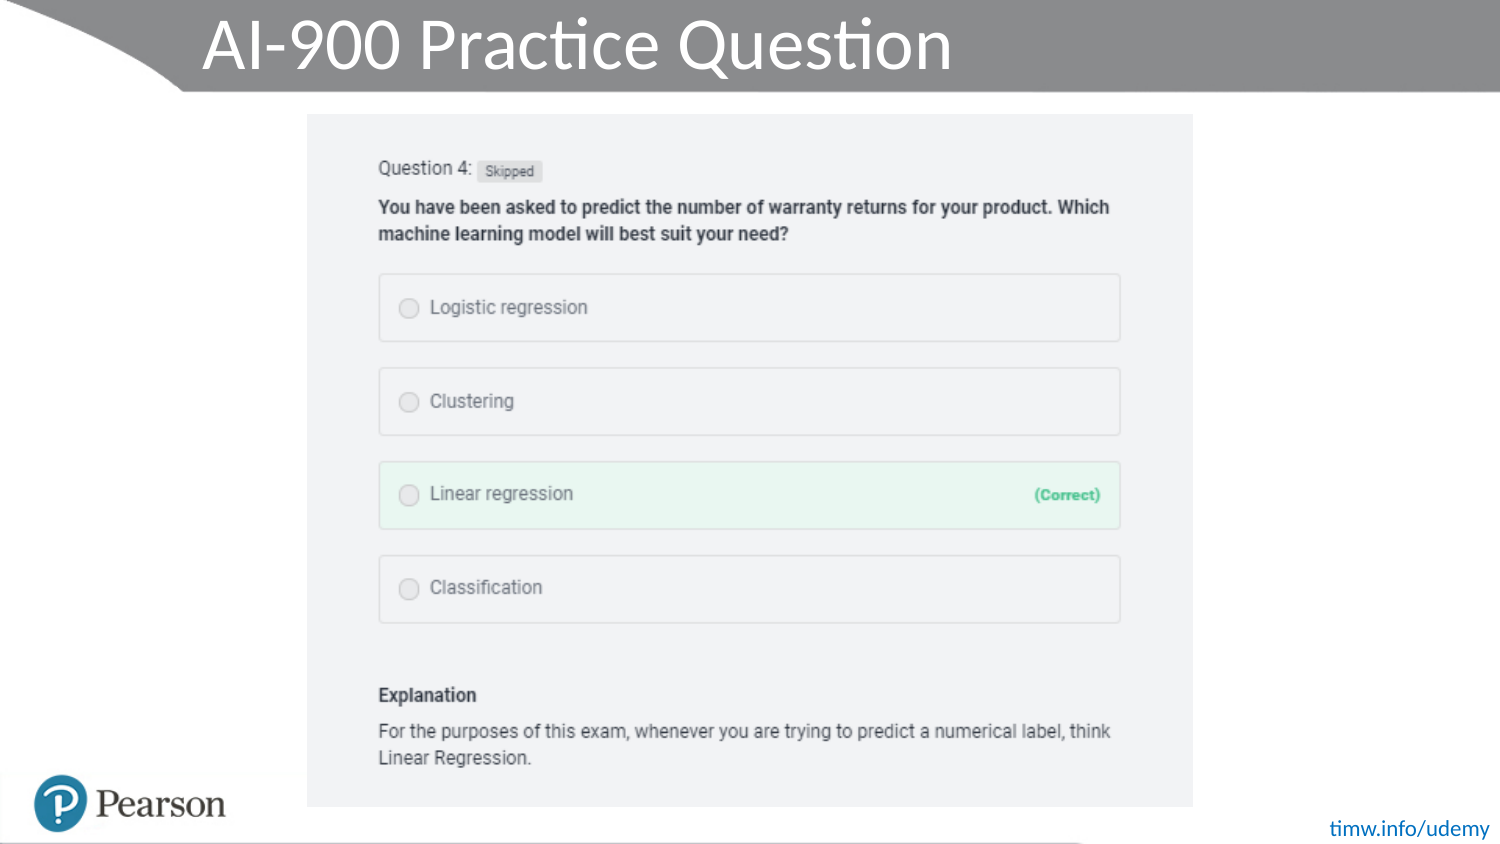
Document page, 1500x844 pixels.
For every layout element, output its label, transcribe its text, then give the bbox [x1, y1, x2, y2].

picture [0, 0, 1500, 844]
text_box timw.info/udemy [1314, 806, 1500, 844]
title AI-900 Practice Question [187, 0, 1426, 79]
